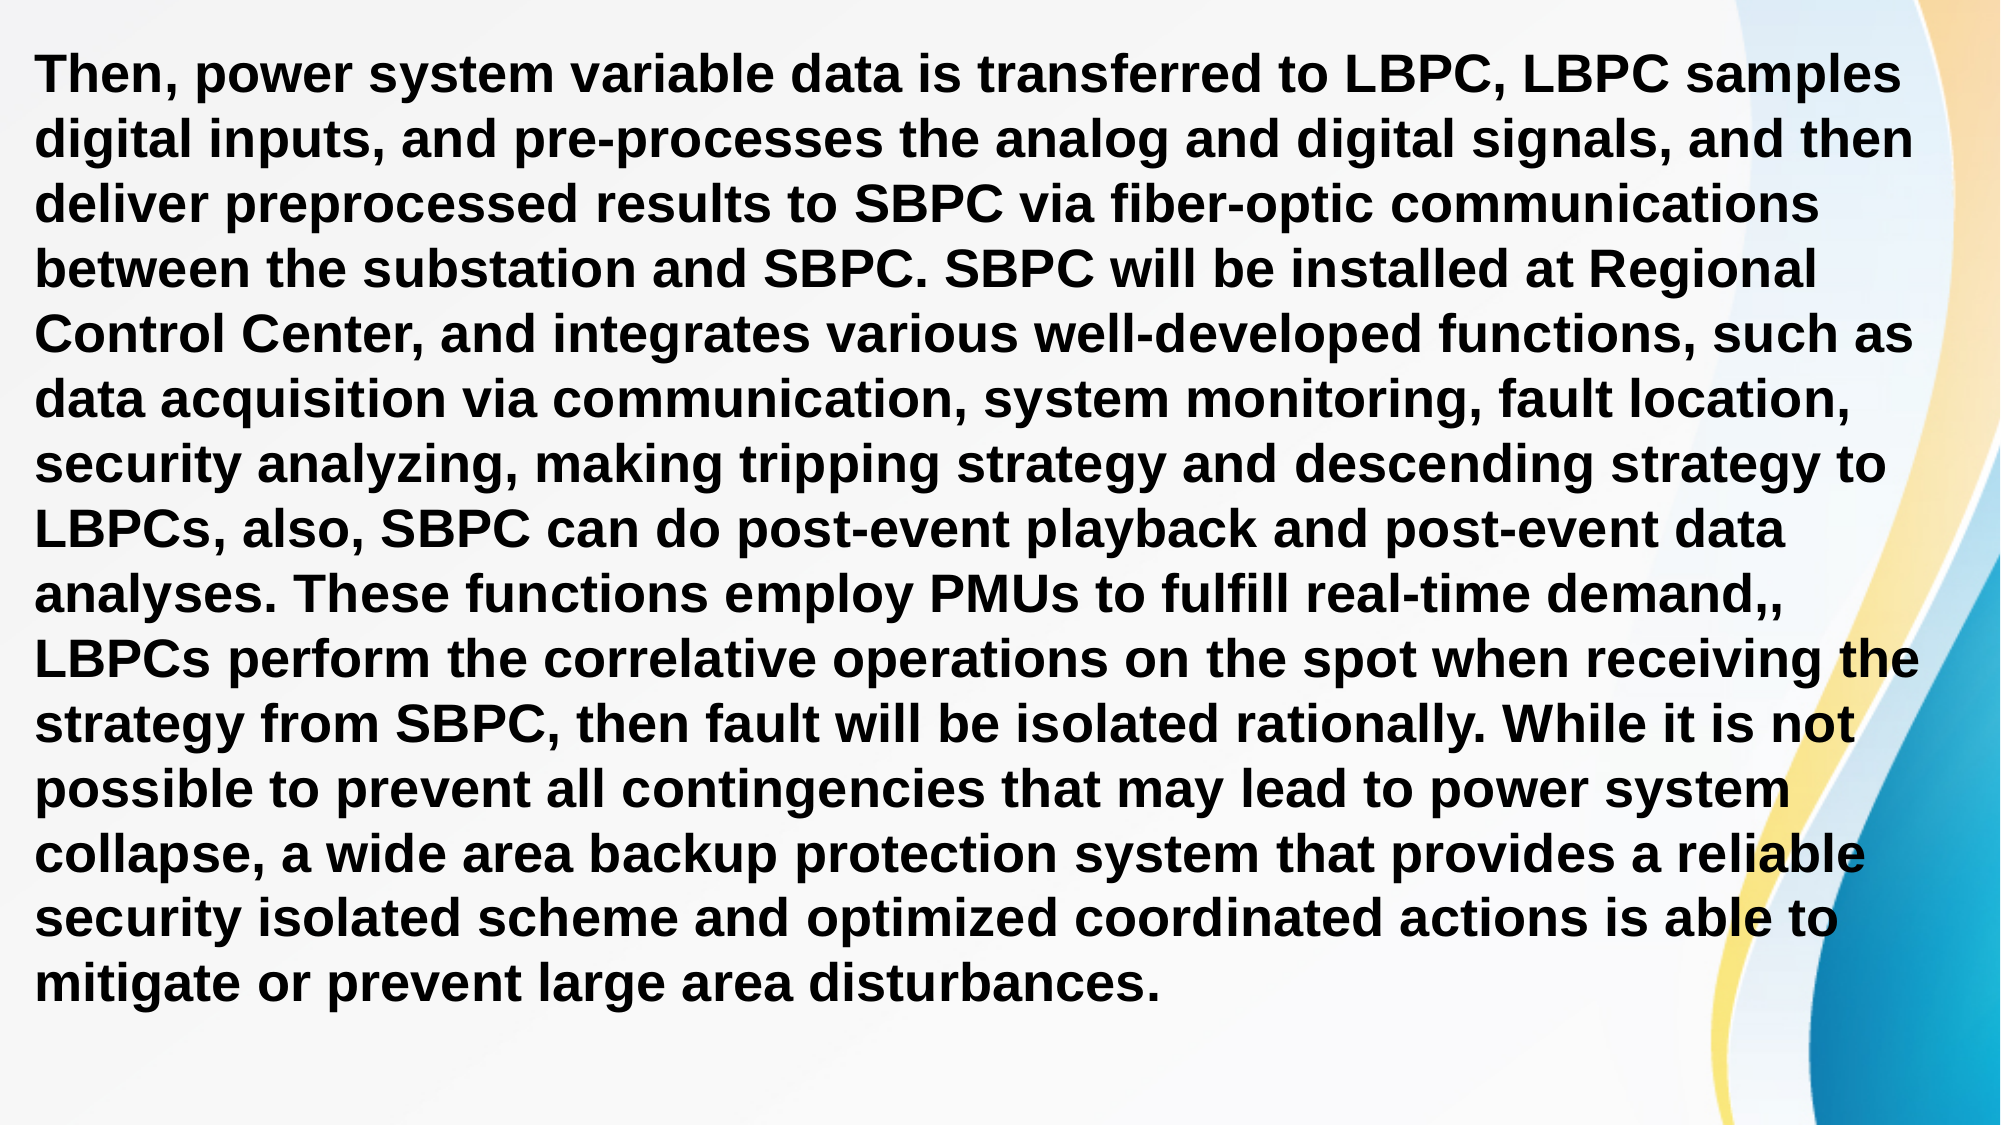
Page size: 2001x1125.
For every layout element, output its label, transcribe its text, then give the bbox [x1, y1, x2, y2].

list Then, power system variable data is transferred to LBPC, LBPC samples digital inputs, and pre-processes the analog and digital signals, and then deliver preprocessed results to SBPC via fiber-optic communications between the substation and SBPC. SBPC will be installed at Regional Control Center, and integrates various well-developed functions, such as data acquisition via communication, system monitoring, fault location, security analyzing, making tripping strategy and descending strategy to LBPCs, also, SBPC can do post-event playback and post-event data analyses. These functions employ PMUs to fulfill real-time demand,, LBPCs perform the correlative operations on the spot when receiving the strategy from SBPC, then fault will be isolated rationally. While it is not possible to prevent all contingencies that may lead to power system collapse, a wide area backup protection system that provides a reliable security isolated scheme and optimized coordinated actions is able to mitigate or prevent large area disturbances. [19, 30, 1957, 1013]
picture [0, 0, 2001, 1125]
